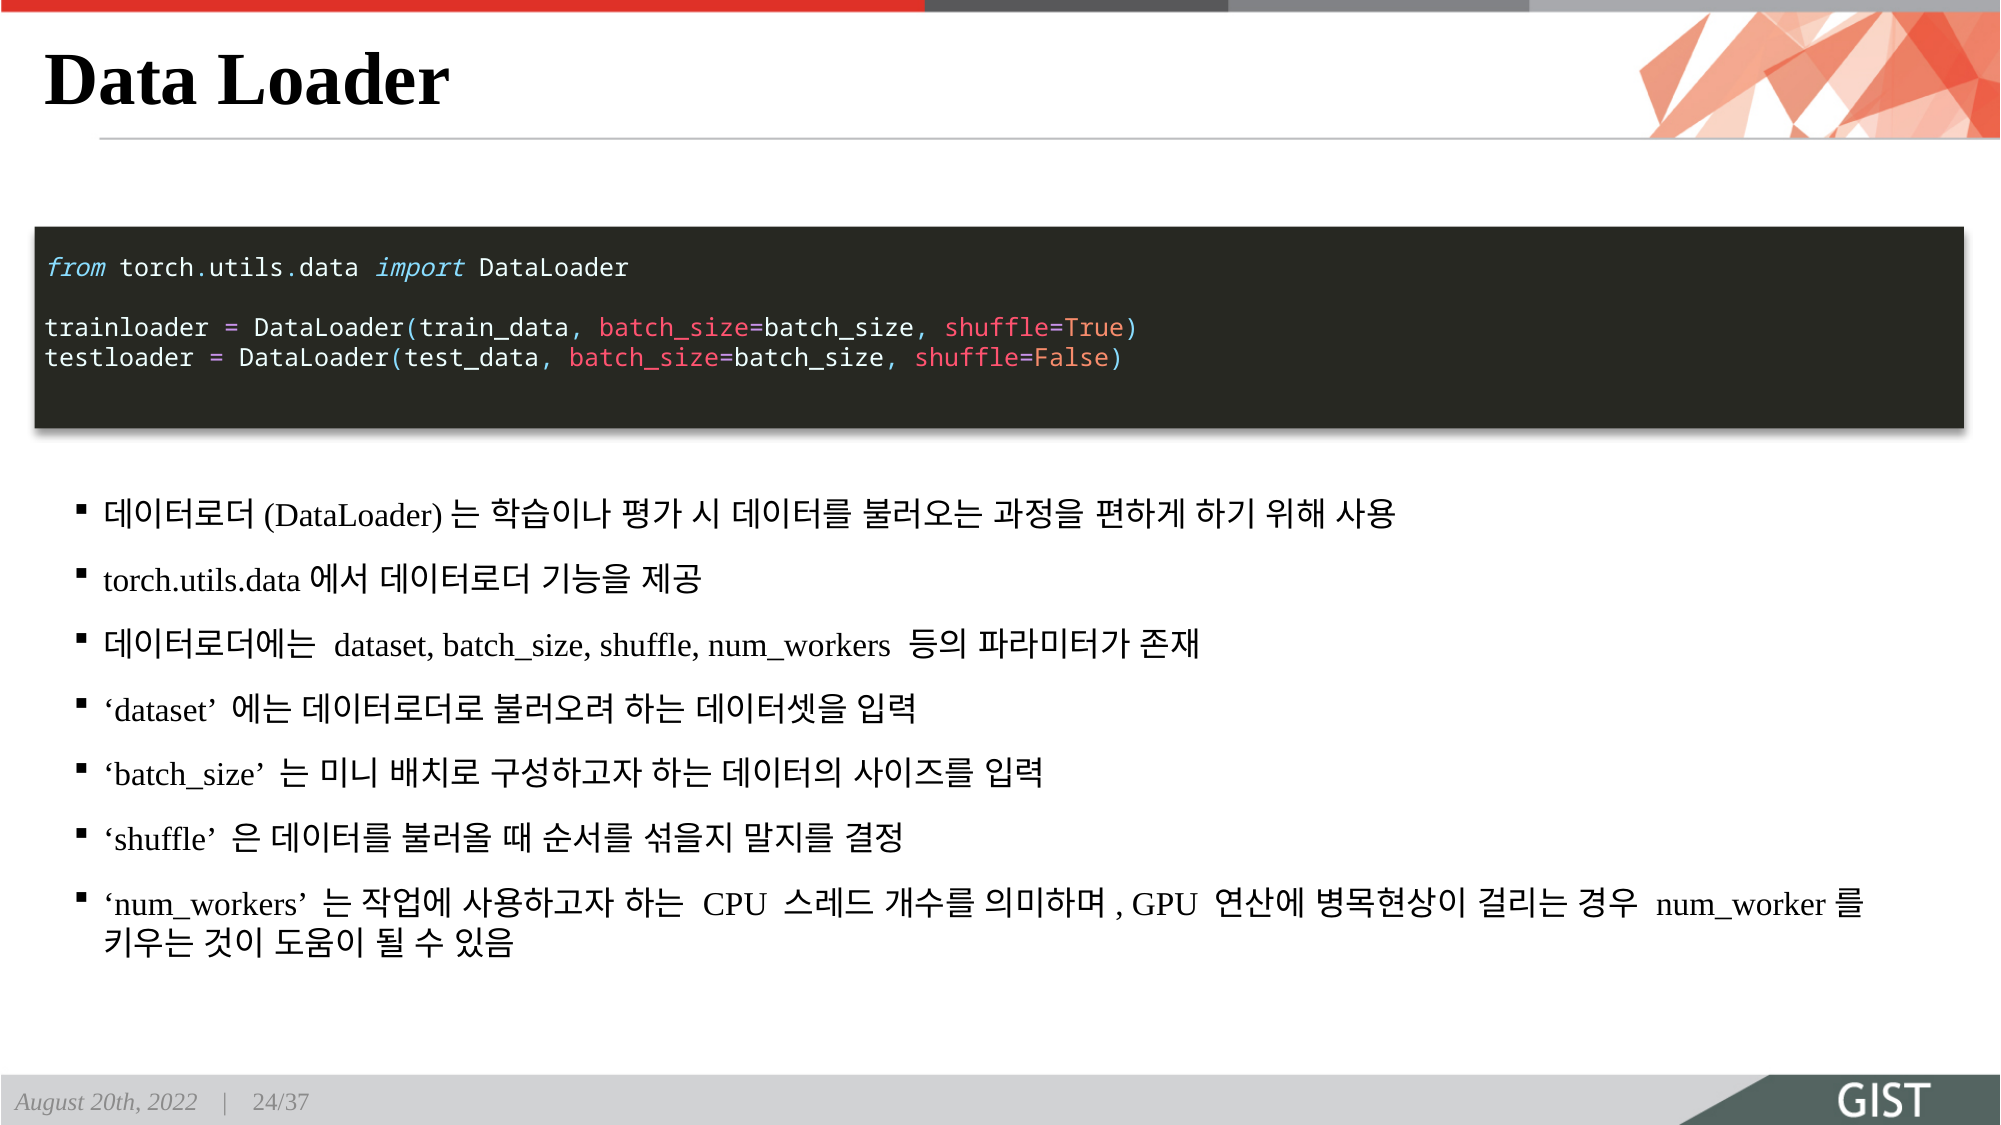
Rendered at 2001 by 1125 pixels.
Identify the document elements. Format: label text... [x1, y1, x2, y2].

text_box [34, 226, 1965, 429]
picture [0, 0, 2000, 1125]
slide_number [0, 1075, 450, 1125]
text_box from torch.utils.data import DataLoader trainloader = DataLoader(train_data, batch_size=batch_size, shuffle=True) testloader = DataLoader(test_data, batch_size=batch_size, shuffle=False) [29, 244, 1913, 379]
title Data Loader [29, 21, 1971, 139]
text_box 데이터로더(DataLoader)는 학습이나 평가 시 데이터를 불러오는 과정을 편하게 하기 위해 사용 torch.utils.data에서 데이터로더 기능을 제공 데이터로더에는 dataset, batch_size, shuffle, num_workers 등의 파라미터가 존재 ‘dataset’ 에는 데이터로더로 불러오려 하는 데이터셋을 입력 ‘batch_size’ 는 미니 배치로 구성하고자 하는 데이터의 사이즈를 입력 ‘shuffle’ 은 데이터를 불러올 때 순서를 섞을지 말지를 결정 ‘num_workers’ 는 작업에 사용하고자 하는 CPU 스레드 개수를 의미하며, GPU 연산에 병목현상이 걸리는 경우 num_worker를 키우는 것이 도움이 될 수 있음 [29, 485, 1959, 1076]
